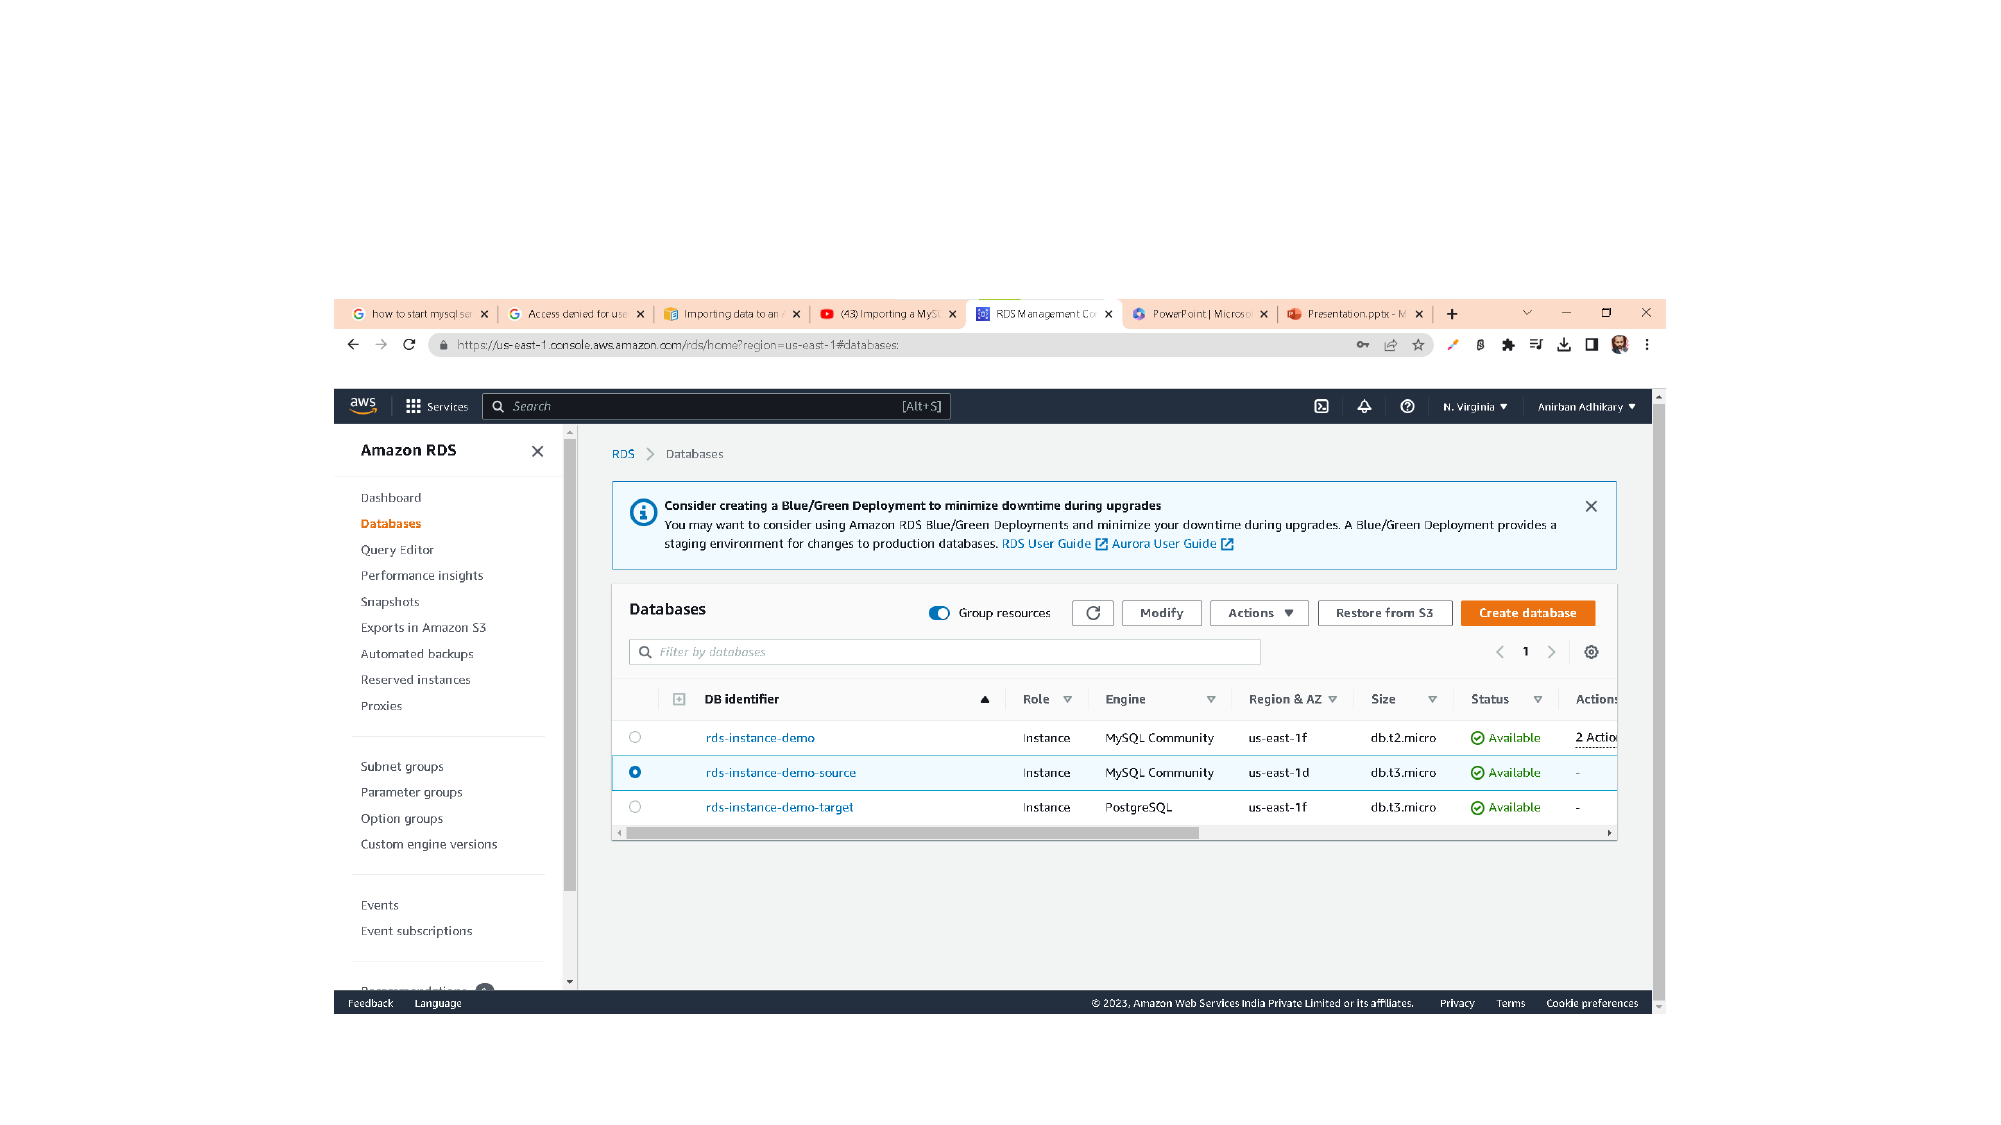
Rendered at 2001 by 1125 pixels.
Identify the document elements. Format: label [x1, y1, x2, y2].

list [334, 299, 1666, 1014]
